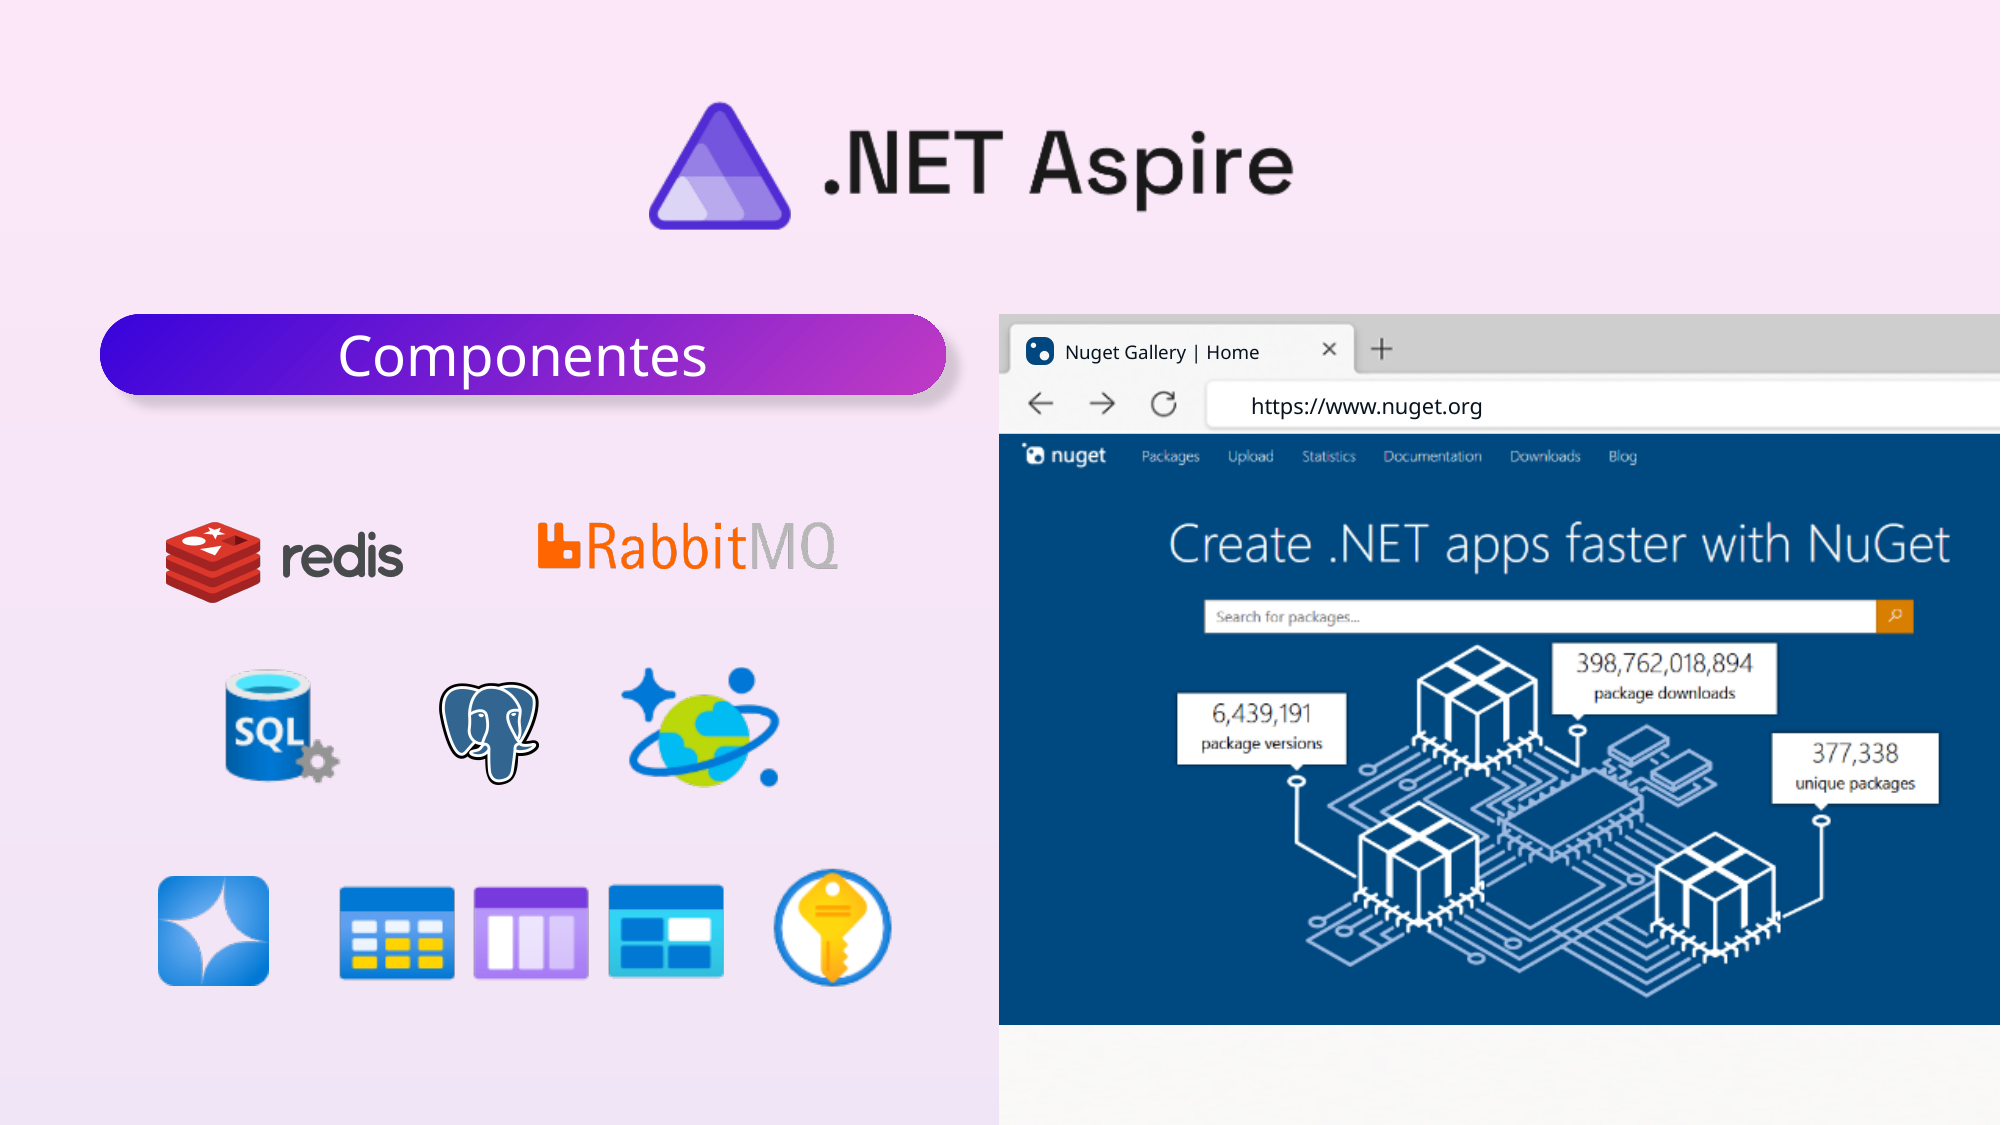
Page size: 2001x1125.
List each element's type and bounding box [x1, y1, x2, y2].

text_box [99, 313, 2000, 1125]
picture [648, 82, 1352, 272]
